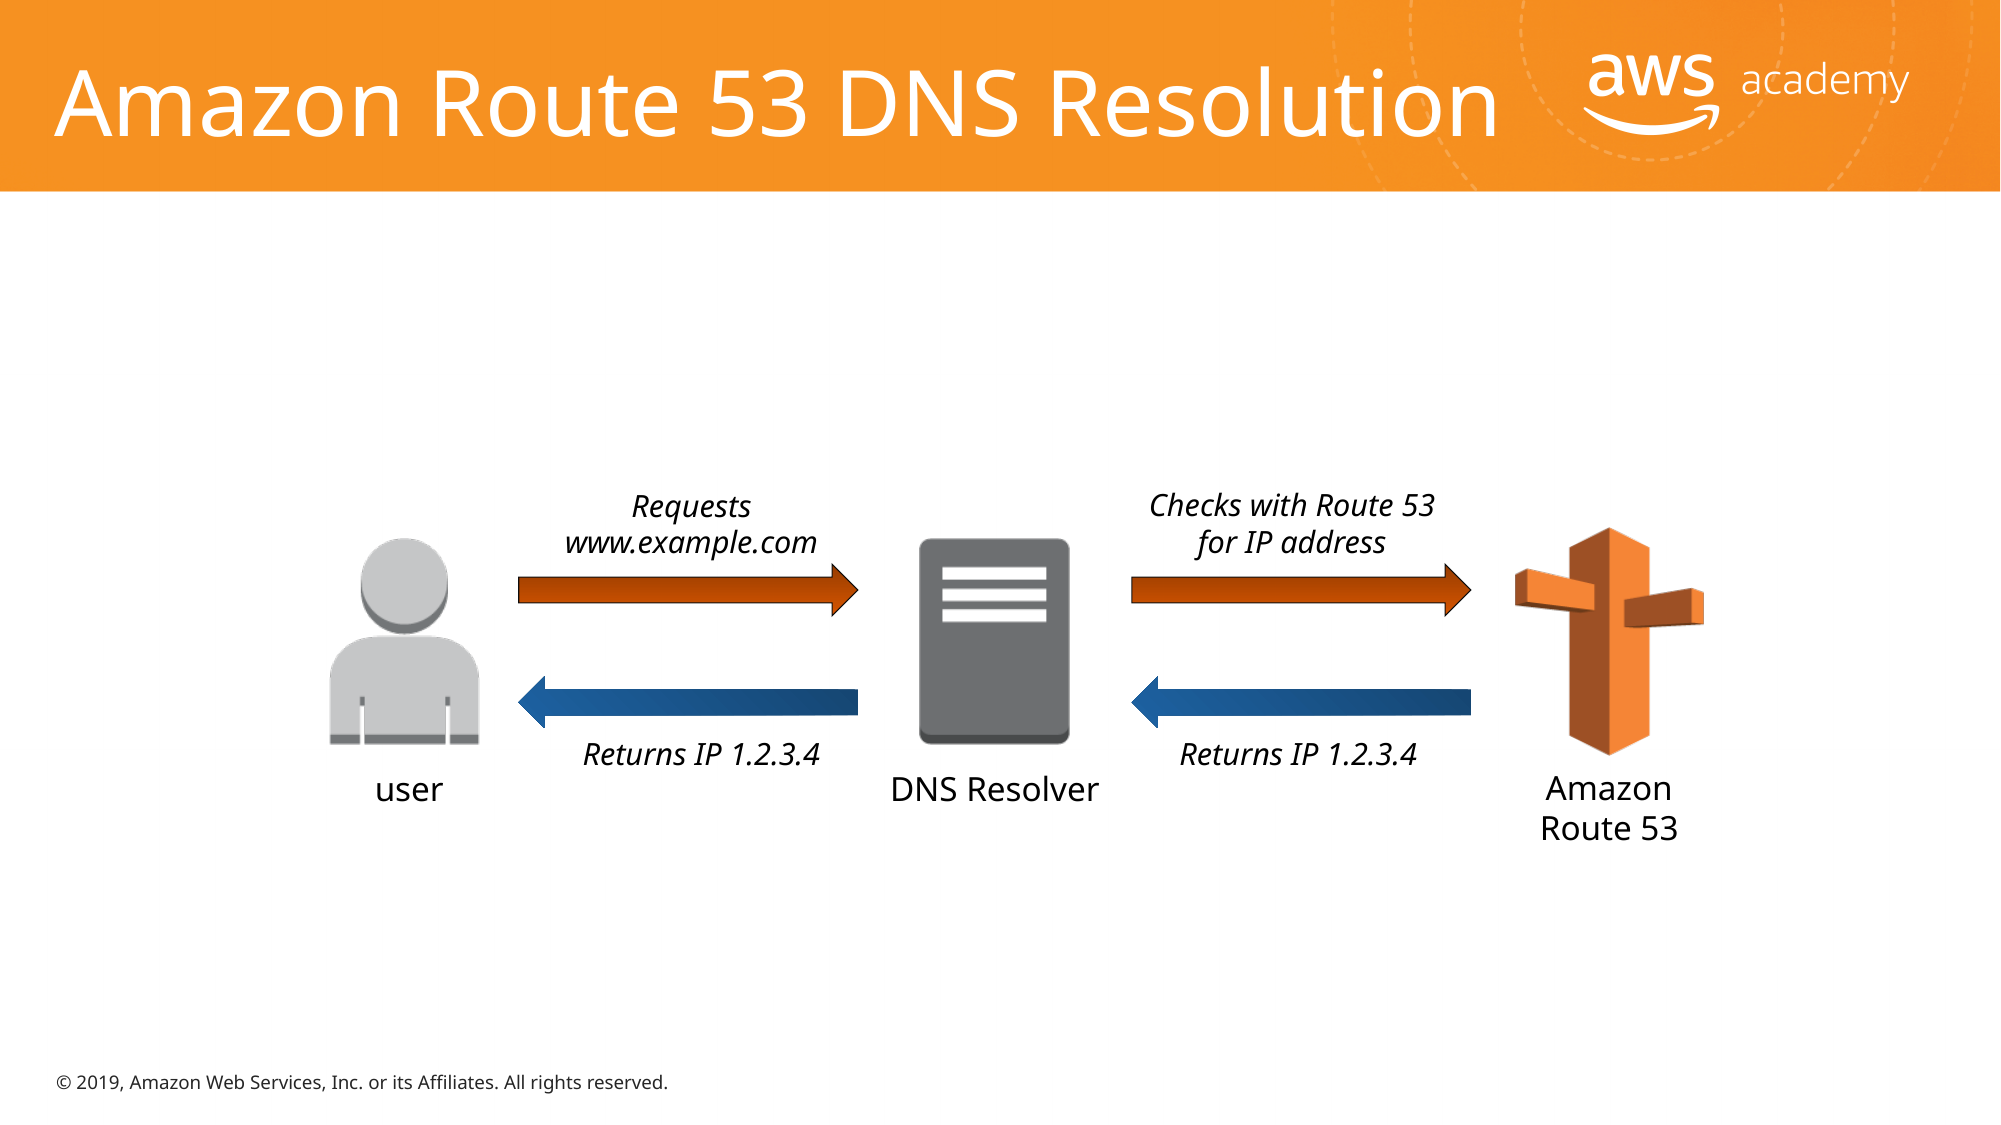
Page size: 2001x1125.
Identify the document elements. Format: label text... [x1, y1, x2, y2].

picture [0, 0, 2001, 1125]
text_box Checks with Route 53 for IP address [1135, 486, 1449, 560]
text_box [1132, 675, 1472, 730]
text_box user [318, 779, 500, 808]
text_box Returns IP 1.2.3.4 [1141, 734, 1455, 772]
text_box DNS Resolver [885, 779, 1105, 808]
text_box Amazon Route 53 [1509, 767, 1709, 848]
text_box [542, 562, 857, 618]
text_box Requests www.example.com [535, 486, 848, 560]
text_box [542, 675, 857, 730]
text_box Returns IP 1.2.3.4 [544, 734, 857, 772]
title Amazon Route 53 DNS Resolution [39, 43, 1863, 172]
text_box [1132, 562, 1472, 618]
